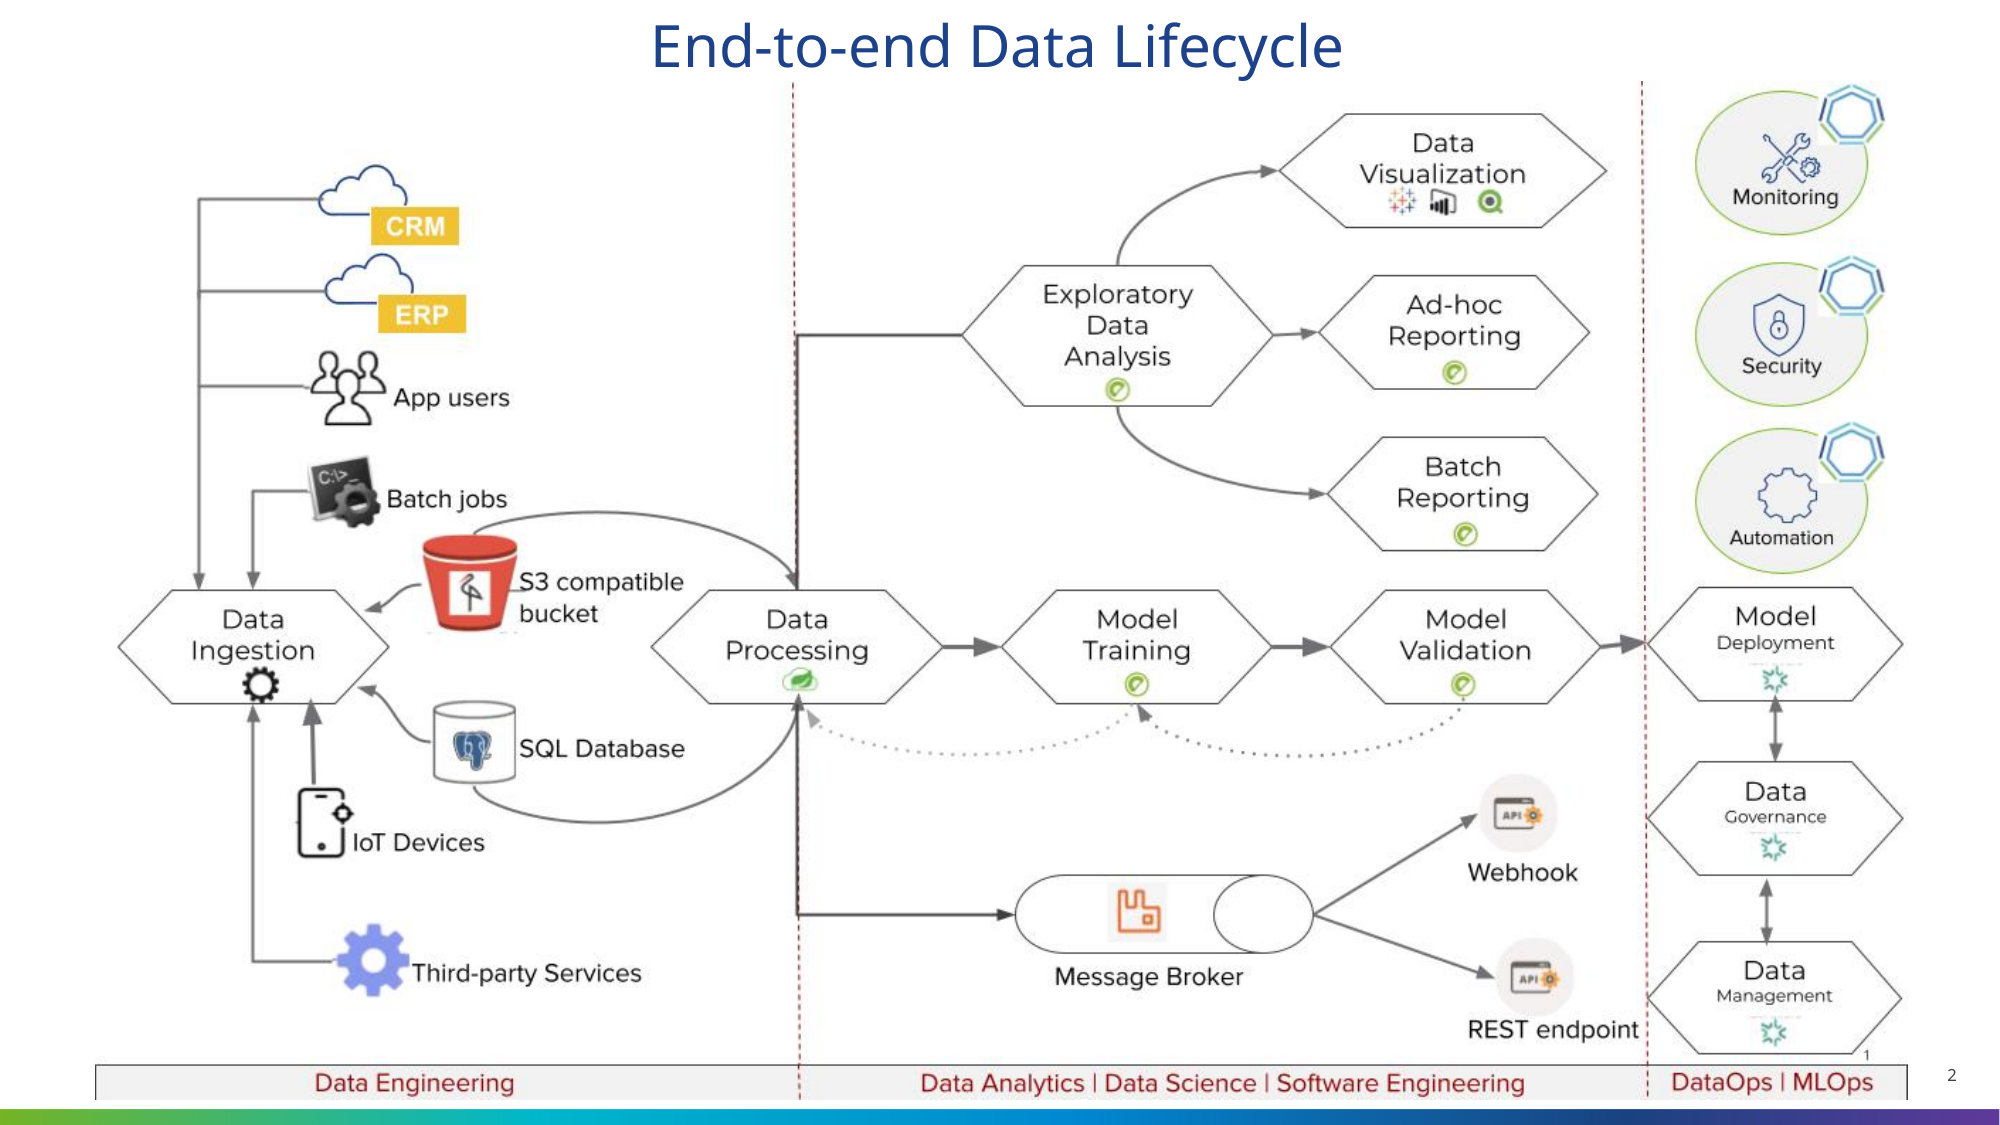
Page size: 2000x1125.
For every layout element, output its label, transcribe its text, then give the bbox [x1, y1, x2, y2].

picture [1075, 1109, 2000, 1125]
picture [0, 81, 1908, 1125]
title End-to-end Data Lifecycle [95, 17, 1900, 80]
